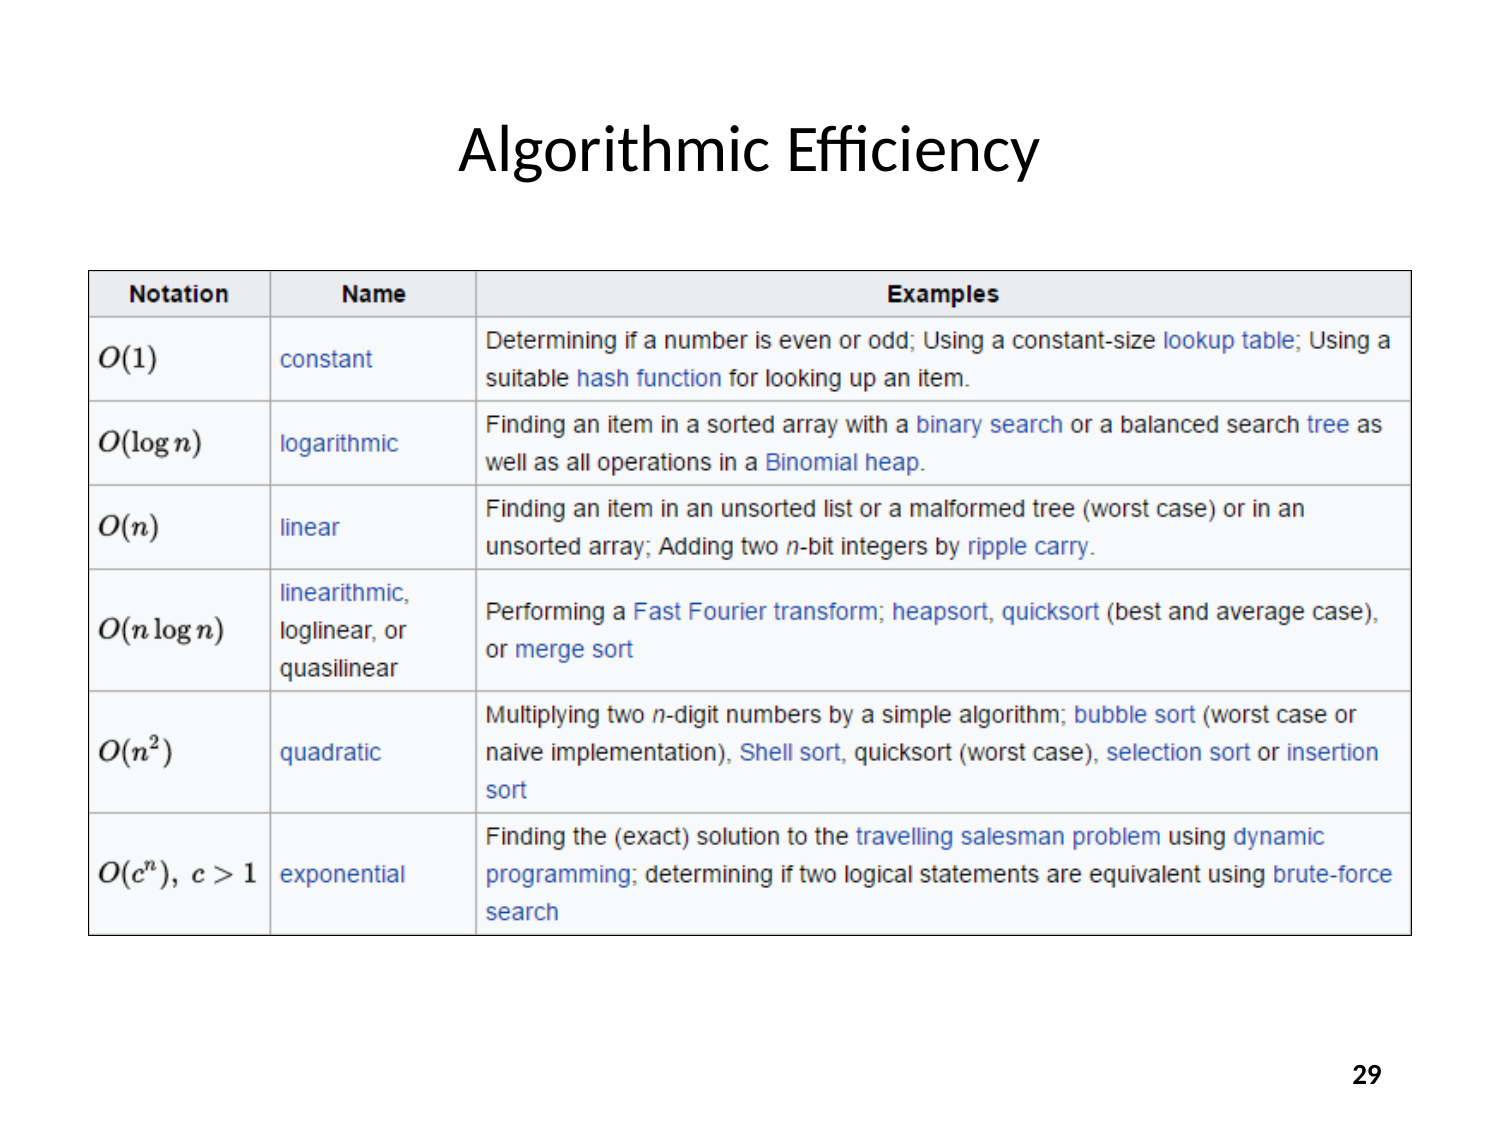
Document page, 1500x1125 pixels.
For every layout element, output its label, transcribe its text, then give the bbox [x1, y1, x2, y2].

picture [88, 270, 1412, 936]
slide_number 29 [1059, 1042, 1397, 1103]
title Algorithmic Efficiency [103, 59, 1397, 241]
